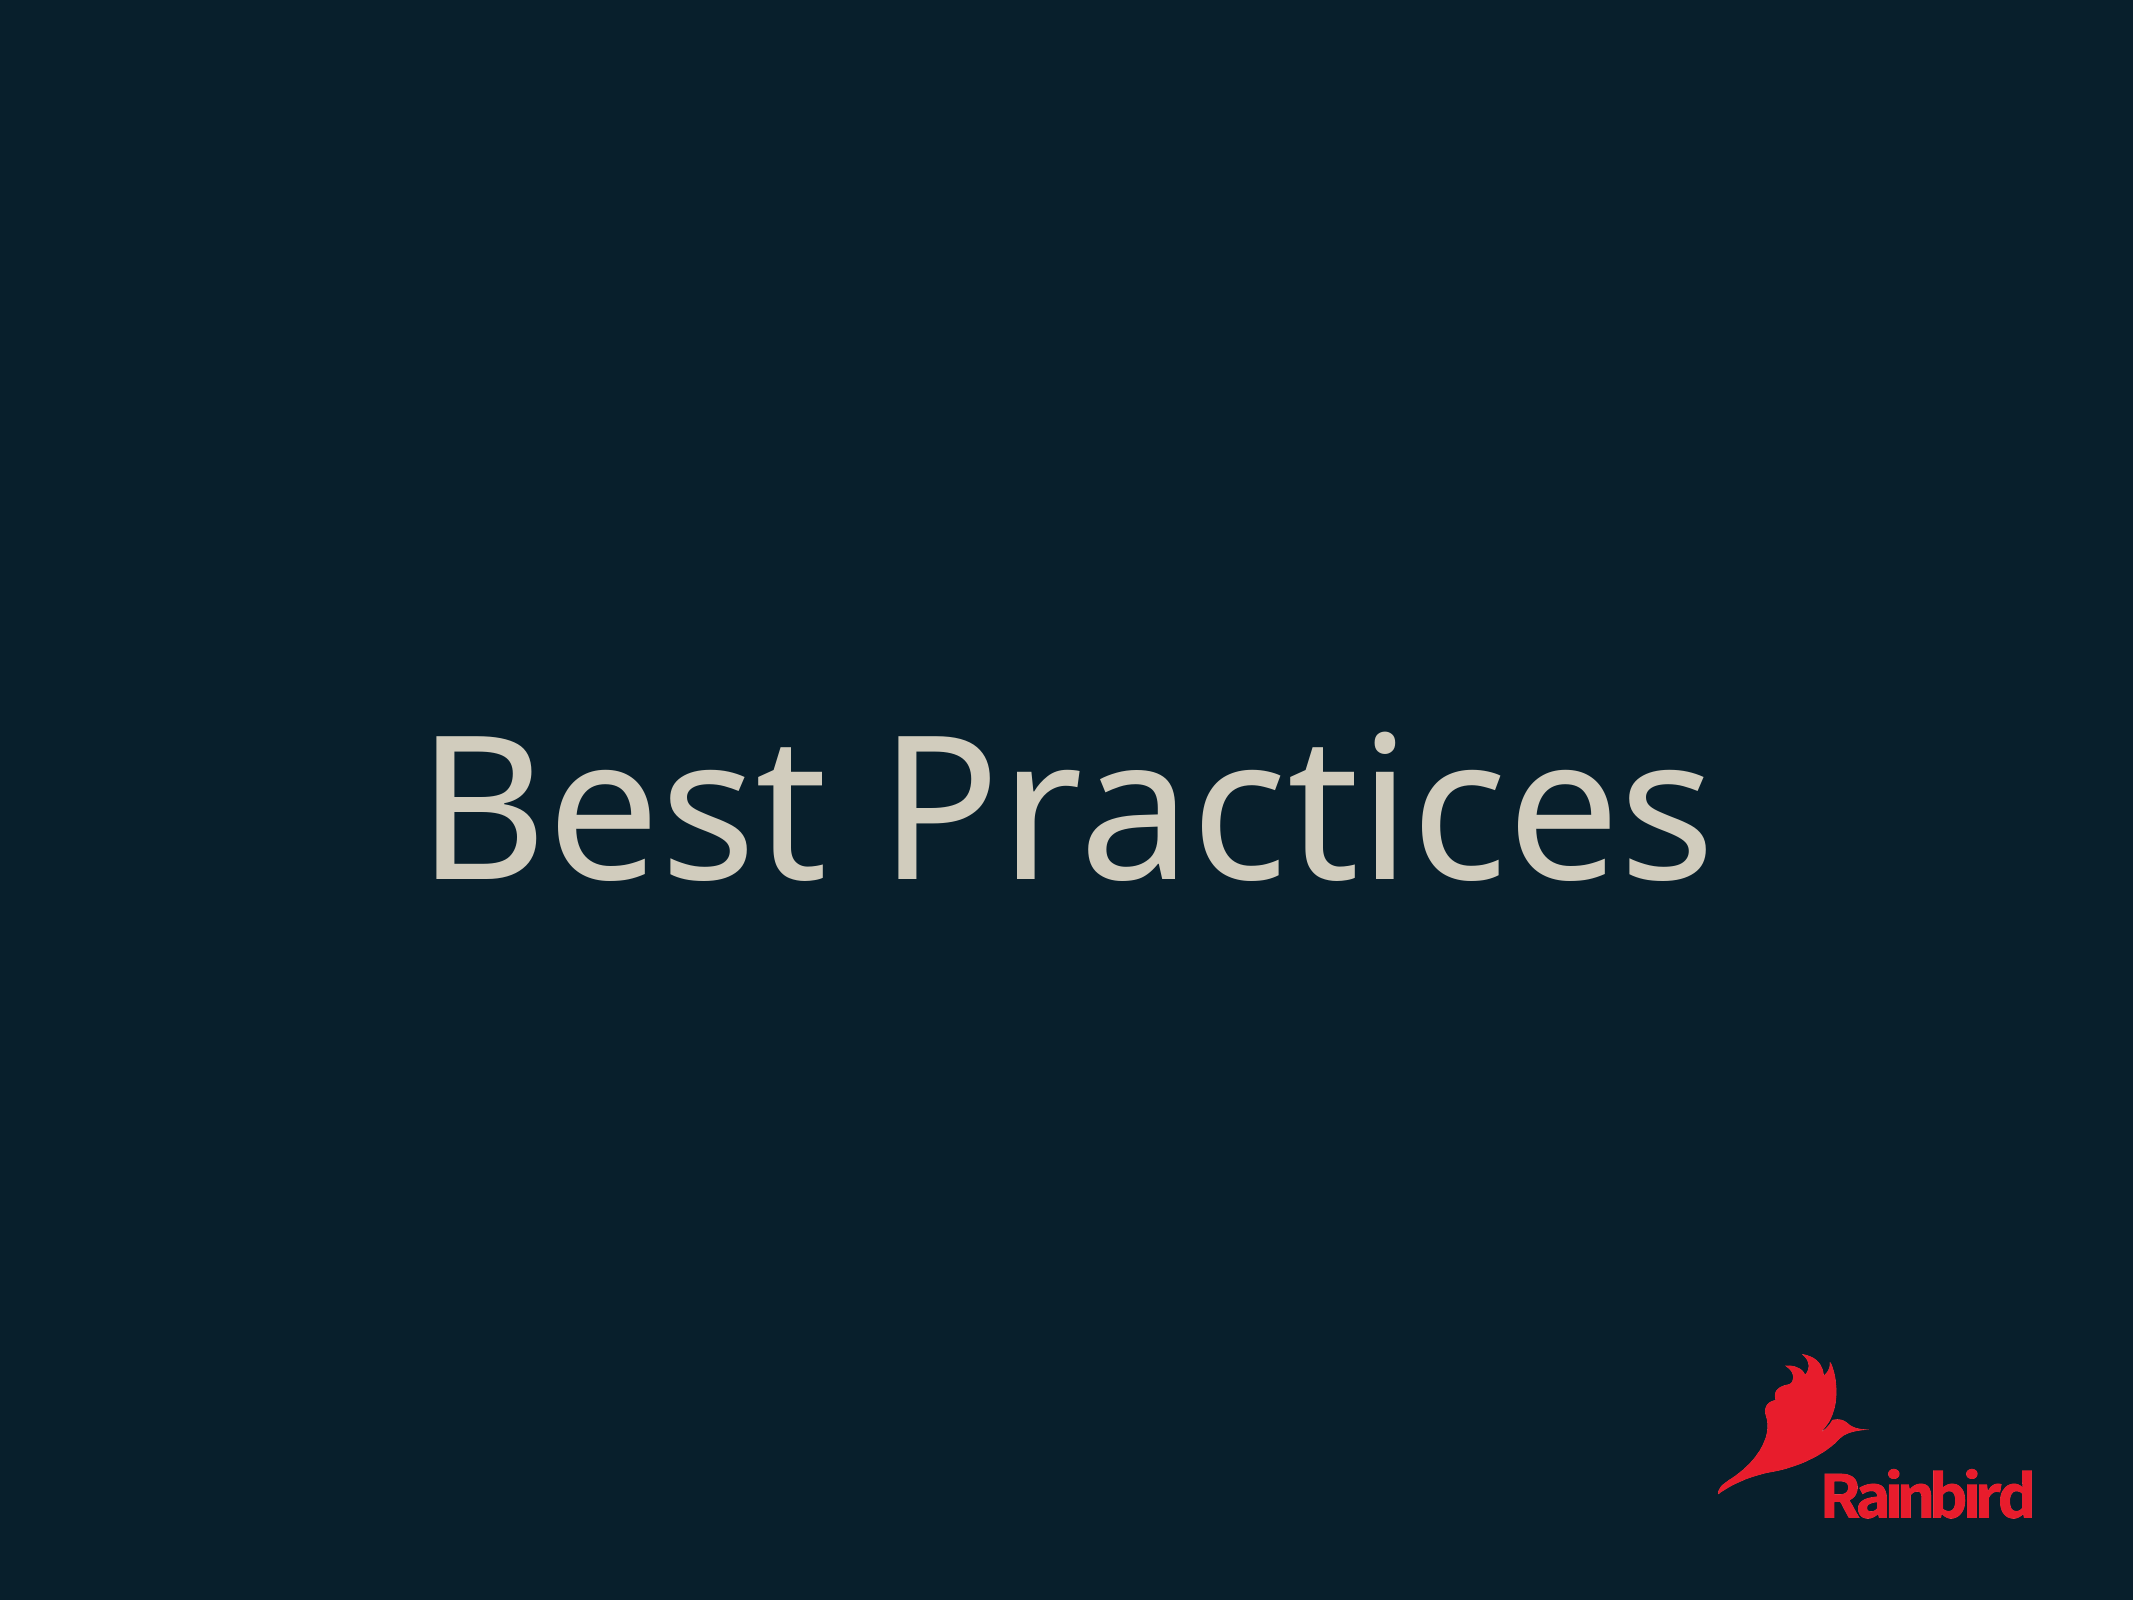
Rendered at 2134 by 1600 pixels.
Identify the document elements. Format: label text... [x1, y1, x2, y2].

picture [1718, 1354, 2032, 1519]
title Best Practices [207, 528, 1926, 1072]
